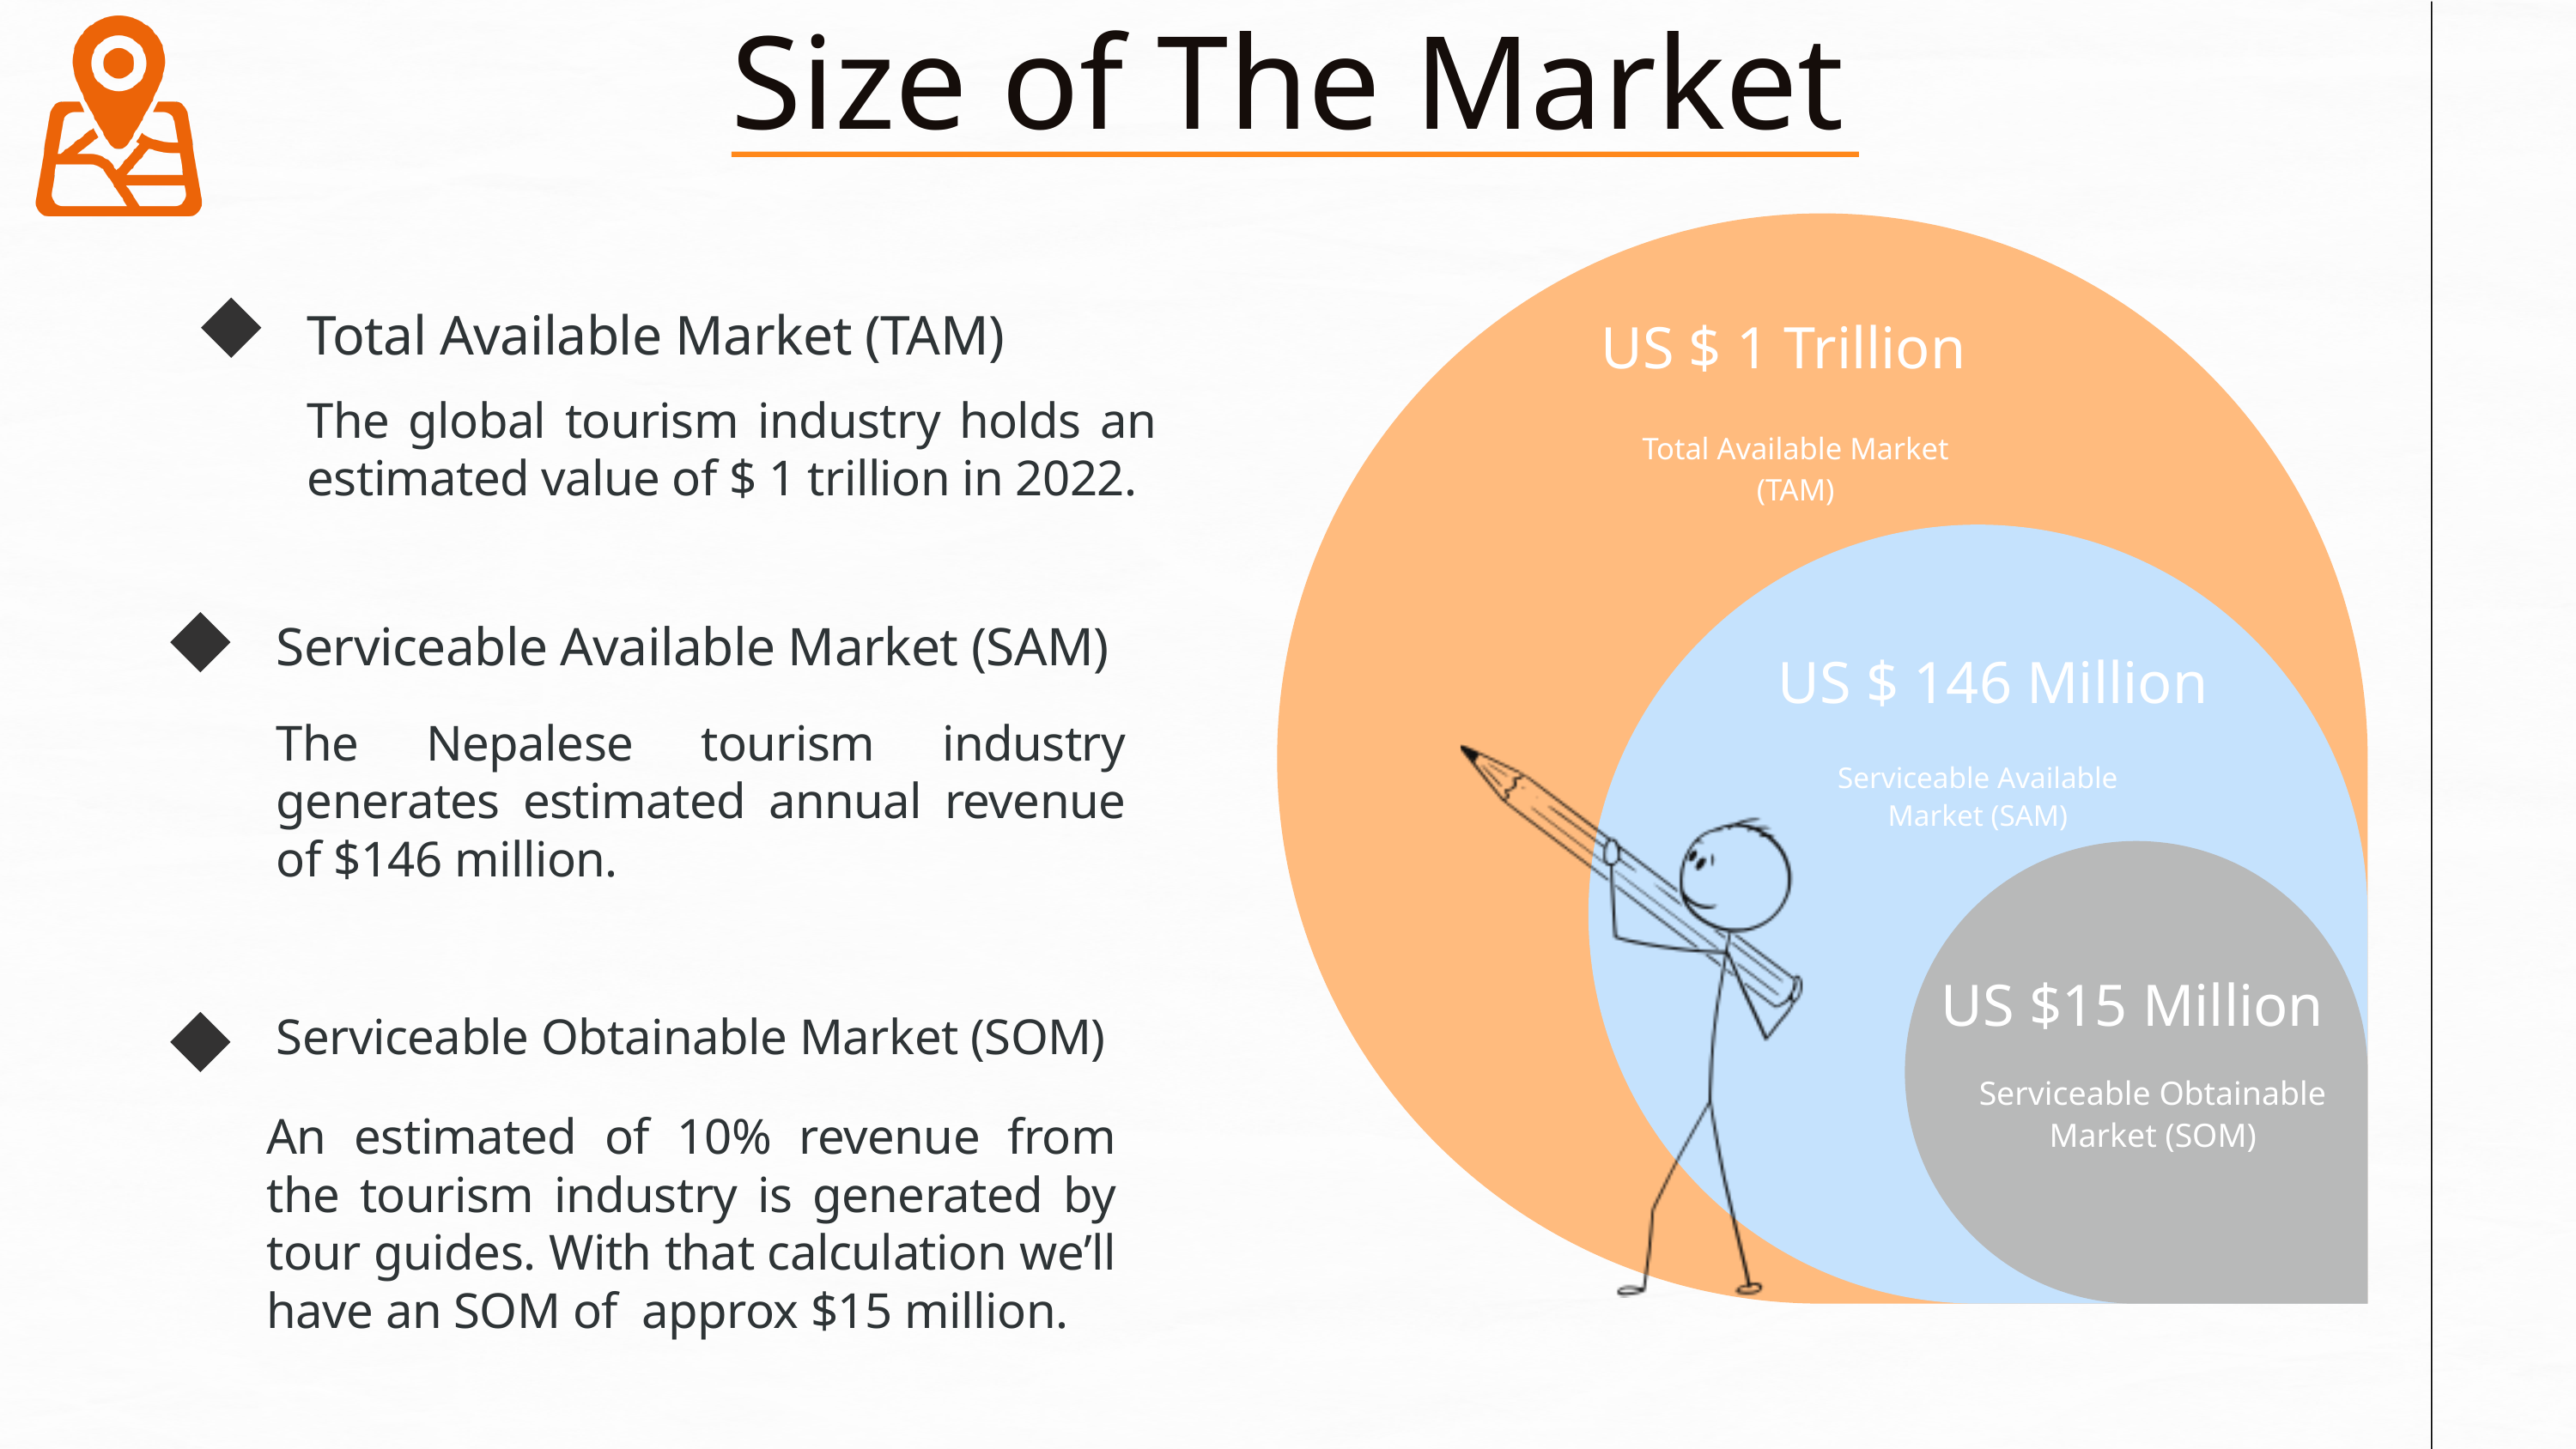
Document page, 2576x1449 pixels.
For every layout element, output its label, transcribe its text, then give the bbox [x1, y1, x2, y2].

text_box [1588, 524, 2368, 1304]
text_box Size of The Market [647, 0, 1929, 155]
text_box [200, 297, 262, 359]
text_box The Nepalese tourism industry generates estimated annual revenue of $146 million. [276, 712, 1126, 945]
text_box An estimated of 10% revenue from the tourism industry is generated by tour guides. With that calculation we’ll have an SOM of approx $15 million. [266, 1106, 1115, 1338]
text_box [1905, 840, 2368, 1304]
text_box The global tourism industry holds an estimated value of $ 1 trillion in 2022. [307, 389, 1157, 621]
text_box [1277, 213, 2368, 1304]
text_box Total Available Market (TAM) [307, 285, 1157, 367]
text_box Serviceable Available Market (SAM) [276, 598, 1126, 676]
text_box [34, 15, 203, 216]
text_box Serviceable Obtainable Market (SOM) [276, 991, 1126, 1137]
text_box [169, 611, 231, 673]
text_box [169, 1011, 231, 1073]
text_box [0, 0, 2576, 1449]
